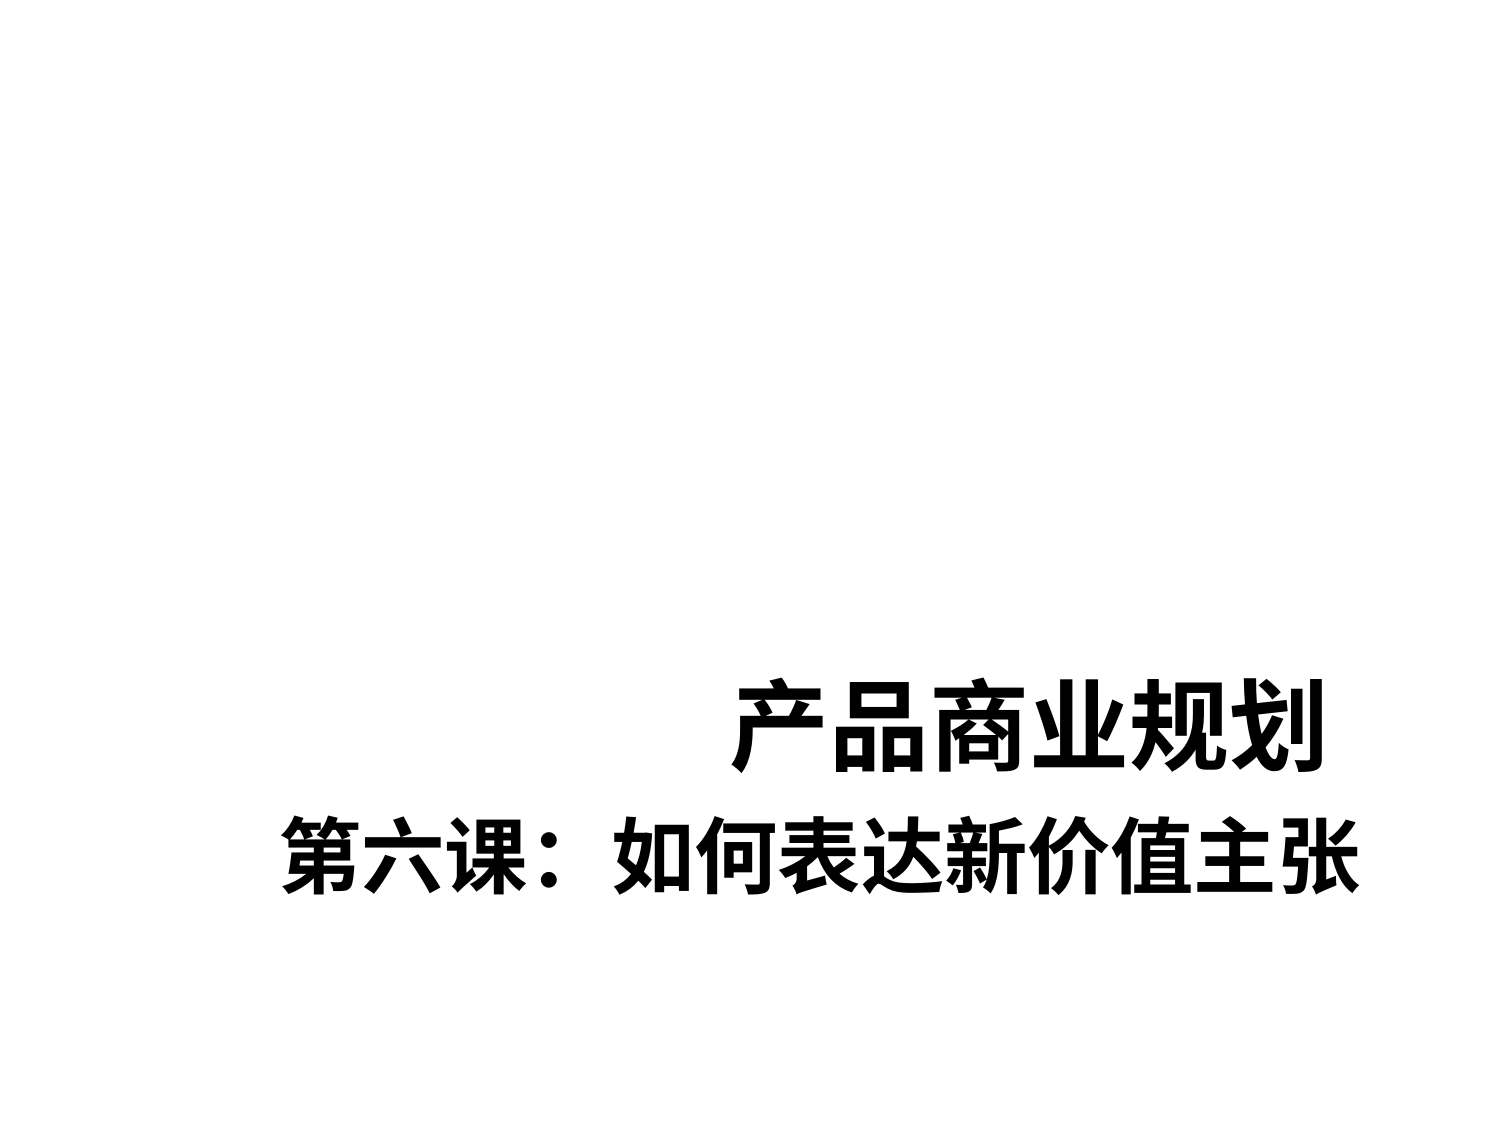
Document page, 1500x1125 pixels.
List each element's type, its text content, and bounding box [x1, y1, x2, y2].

text_box 第六课：如何表达新价值主张 [263, 796, 1376, 912]
text_box 产品商业规划 [714, 656, 1345, 791]
